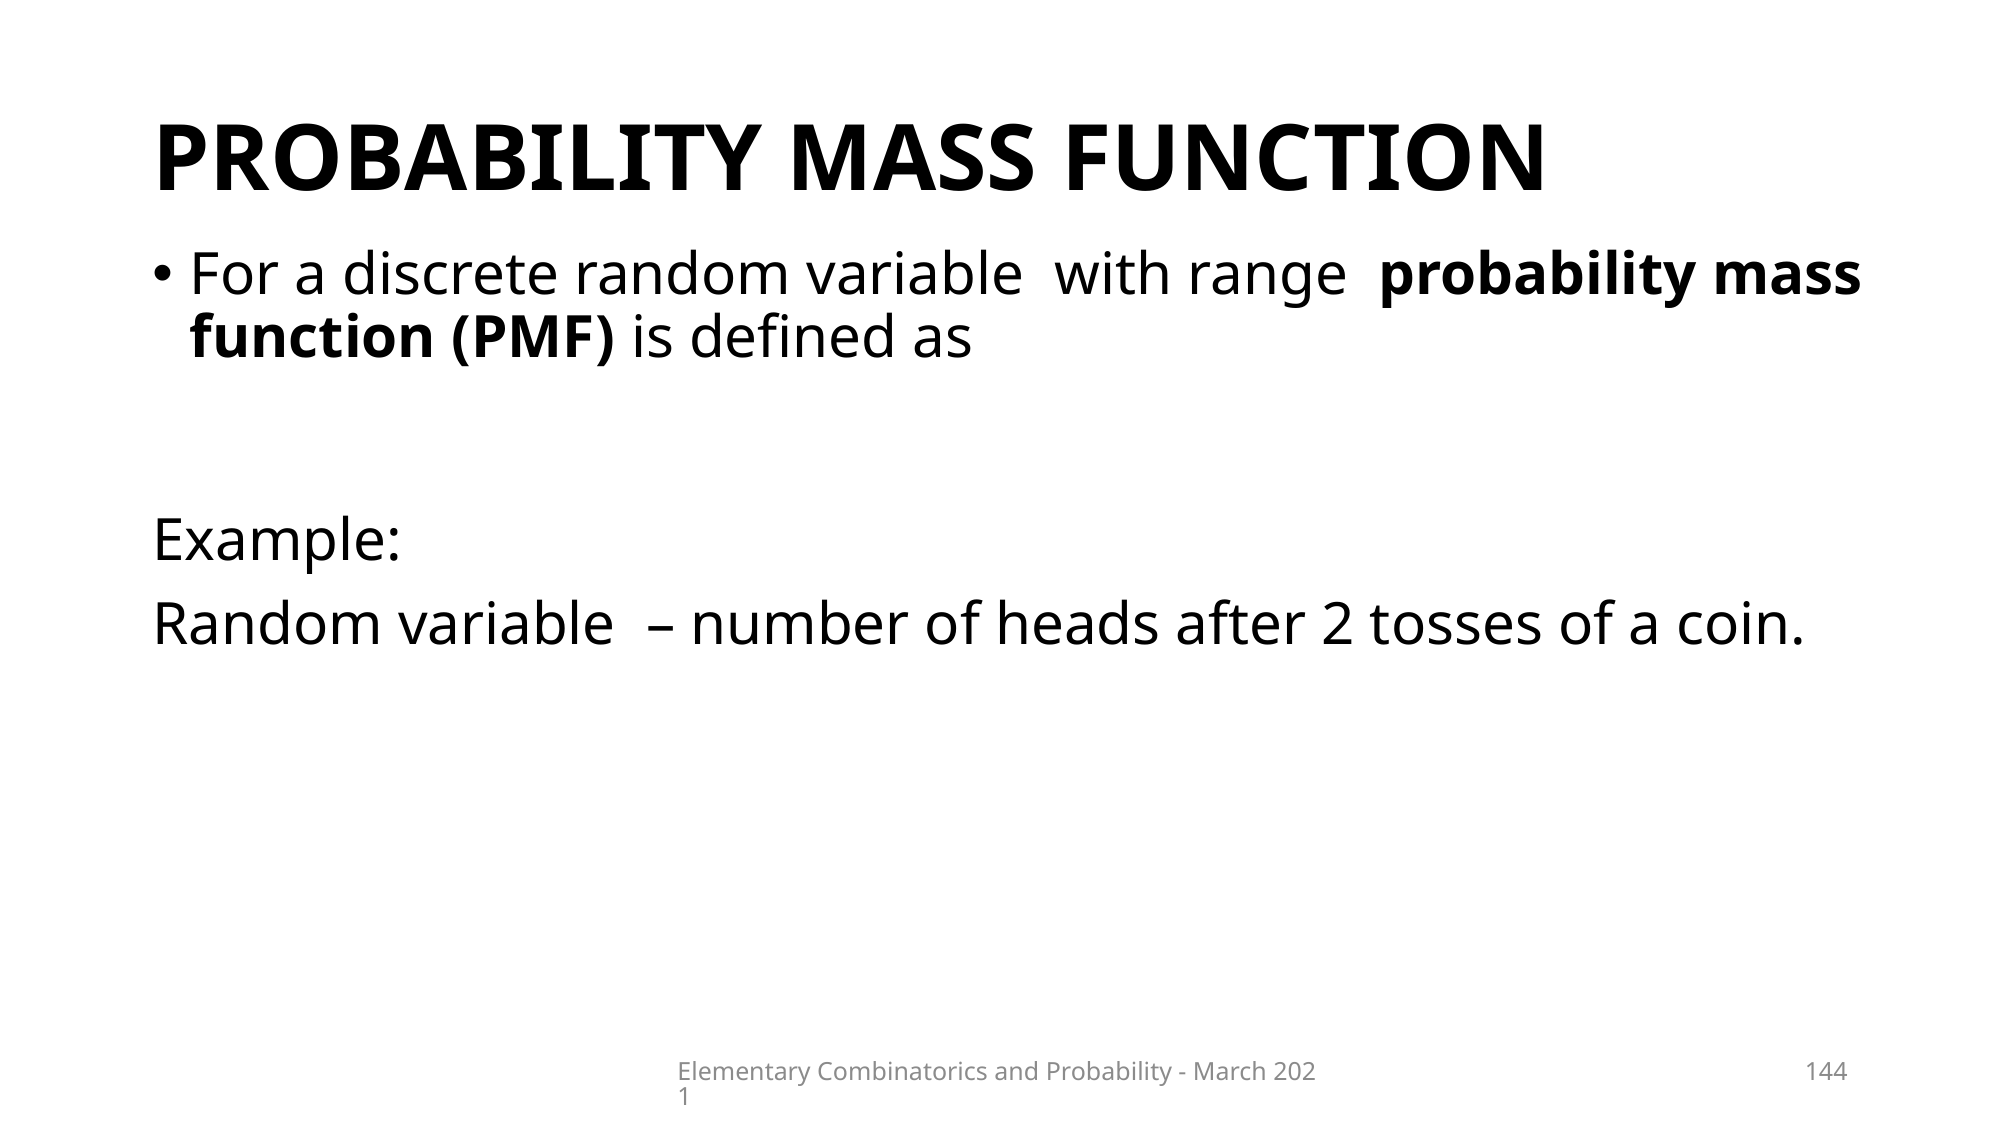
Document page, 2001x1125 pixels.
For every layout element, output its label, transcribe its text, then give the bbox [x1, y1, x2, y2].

title Probability mass function [137, 52, 1863, 270]
footer Elementary Combinatorics and Probability - March 2021 [662, 1042, 1338, 1103]
slide_number 144 [1412, 1042, 1863, 1103]
